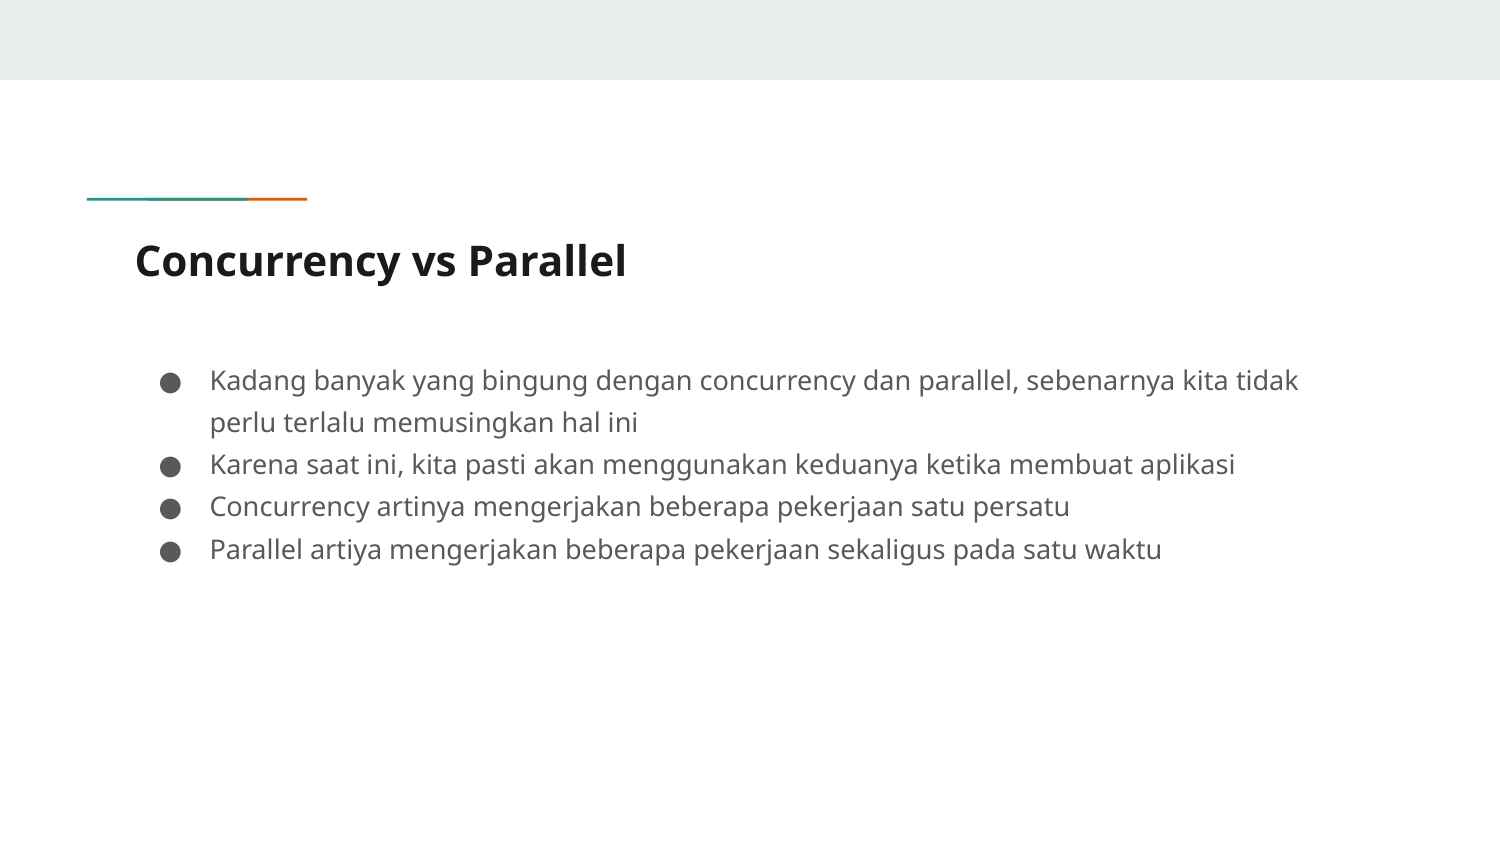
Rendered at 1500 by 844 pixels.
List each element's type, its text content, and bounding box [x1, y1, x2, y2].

title Concurrency vs Parallel [119, 216, 1381, 305]
list Kadang banyak yang bingung dengan concurrency dan parallel, sebenarnya kita tidak perlu terlalu memusingkan hal ini Karena saat ini, kita pasti akan menggunakan keduanya ketika membuat aplikasi Concurrency artinya mengerjakan beberapa pekerjaan satu persatu Parallel artiya mengerjakan beberapa pekerjaan sekaligus pada satu waktu [119, 341, 1381, 712]
